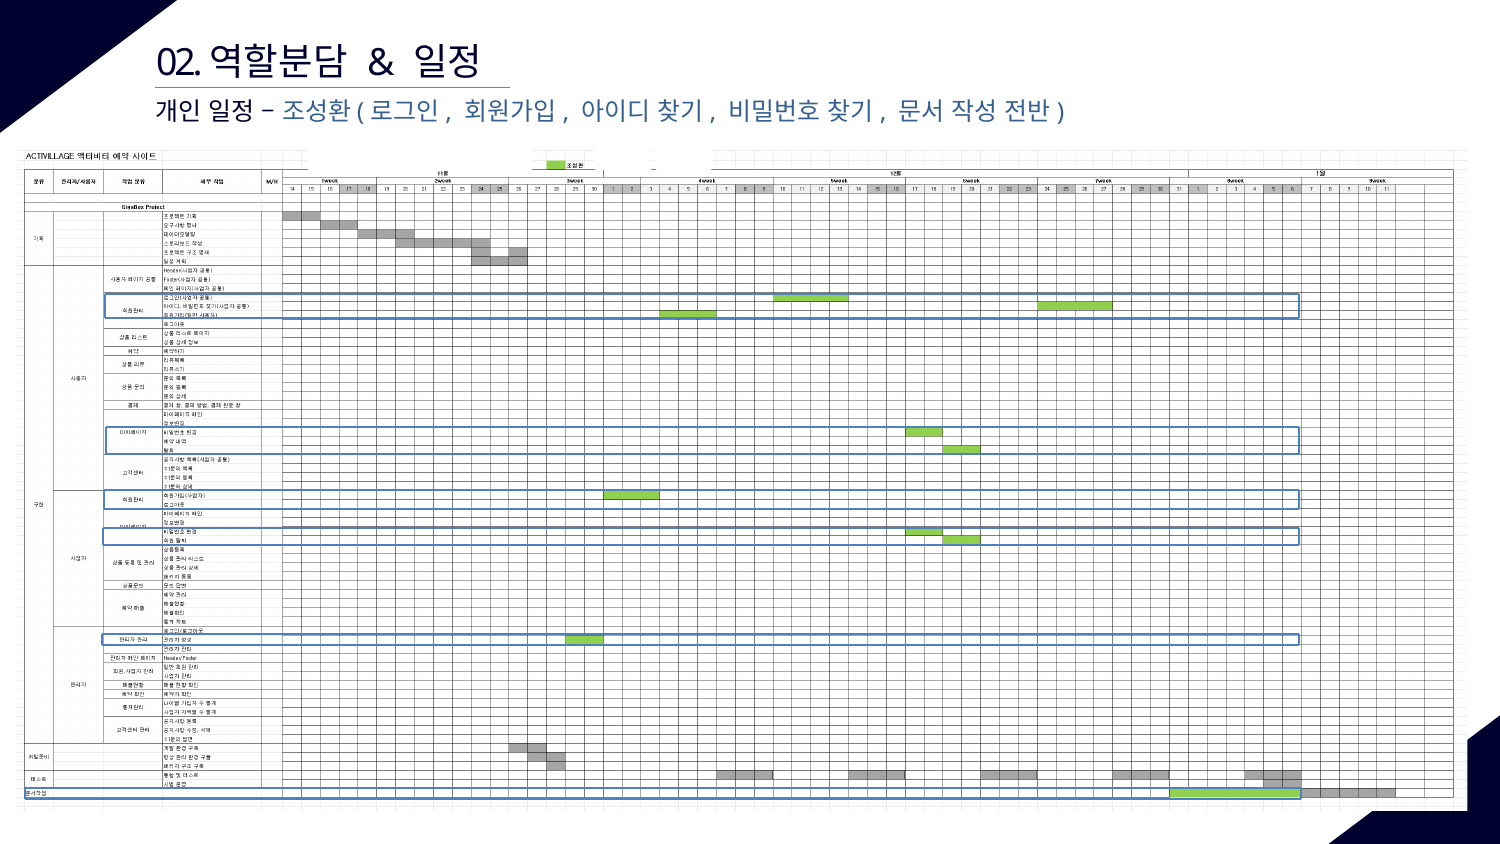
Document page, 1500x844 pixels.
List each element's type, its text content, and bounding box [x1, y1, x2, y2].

text_box 02. [141, 30, 218, 90]
picture [17, 149, 1468, 811]
text_box 개인 일정 – 조성환(로그인, 회원가입, 아이디 찾기, 비밀번호 찾기, 문서 작성 전반) [140, 87, 1080, 133]
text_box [104, 293, 1300, 319]
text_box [102, 527, 1300, 546]
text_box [102, 633, 1300, 645]
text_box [103, 489, 1300, 510]
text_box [105, 426, 1300, 454]
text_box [24, 788, 1302, 800]
text_box 역할분담 & 일정 [218, 30, 498, 87]
